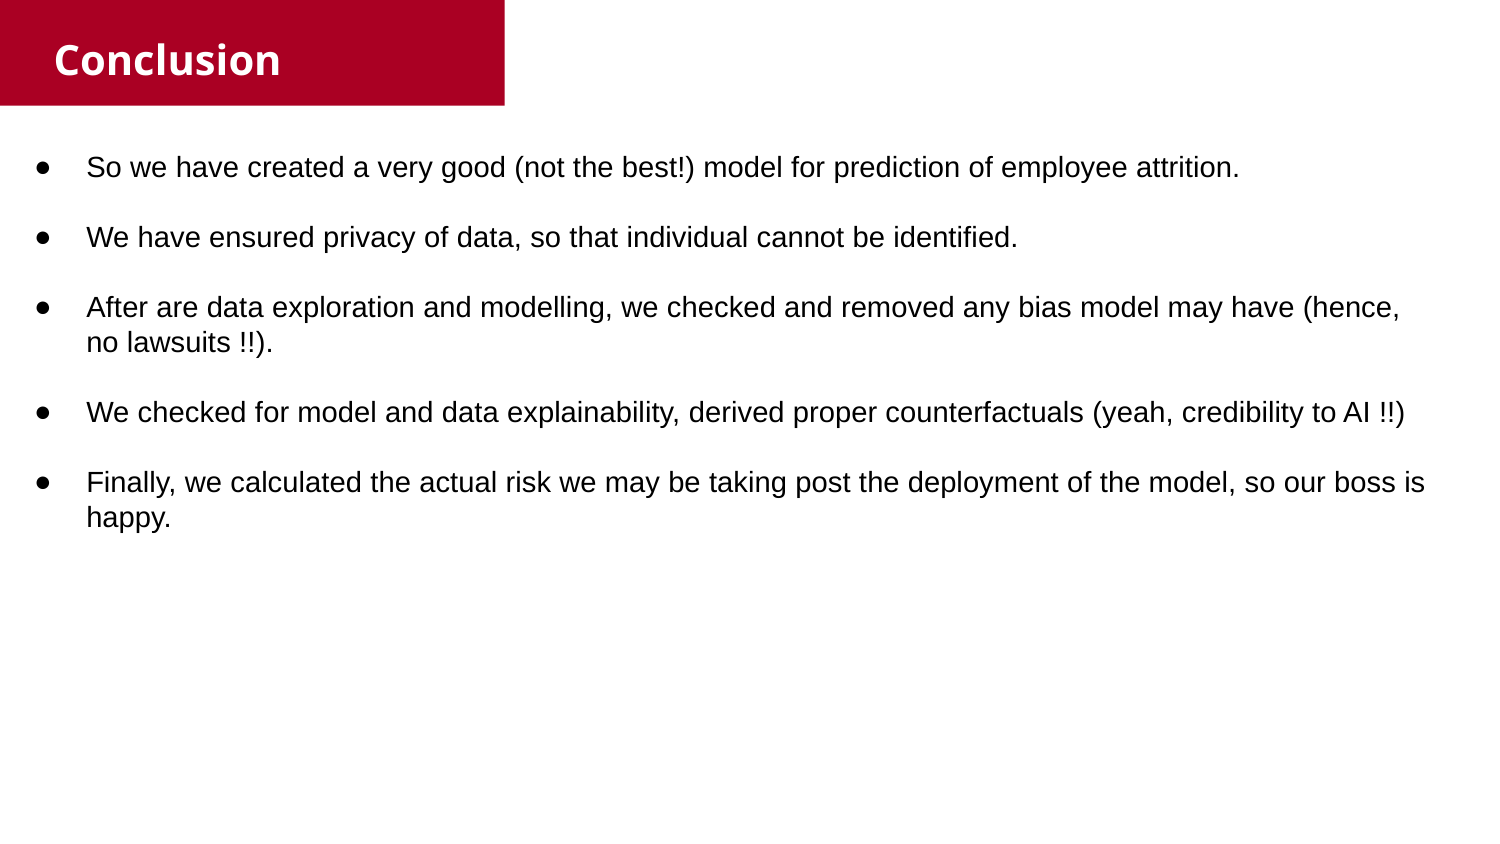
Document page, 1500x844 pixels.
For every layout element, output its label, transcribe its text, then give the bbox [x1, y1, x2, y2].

text_box So we have created a very good (not the best!) model for prediction of employee attrition. We have ensured privacy of data, so that individual cannot be identified. After are data exploration and modelling, we checked and removed any bias model may have (hence, no lawsuits !!). We checked for model and data explainability, derived proper counterfactuals (yeah, credibility to AI !!) Finally, we calculated the actual risk we may be taking post the deployment of the model, so our boss is happy. [0, 143, 1441, 539]
text_box [0, 0, 505, 106]
text_box Conclusion [53, 40, 460, 70]
